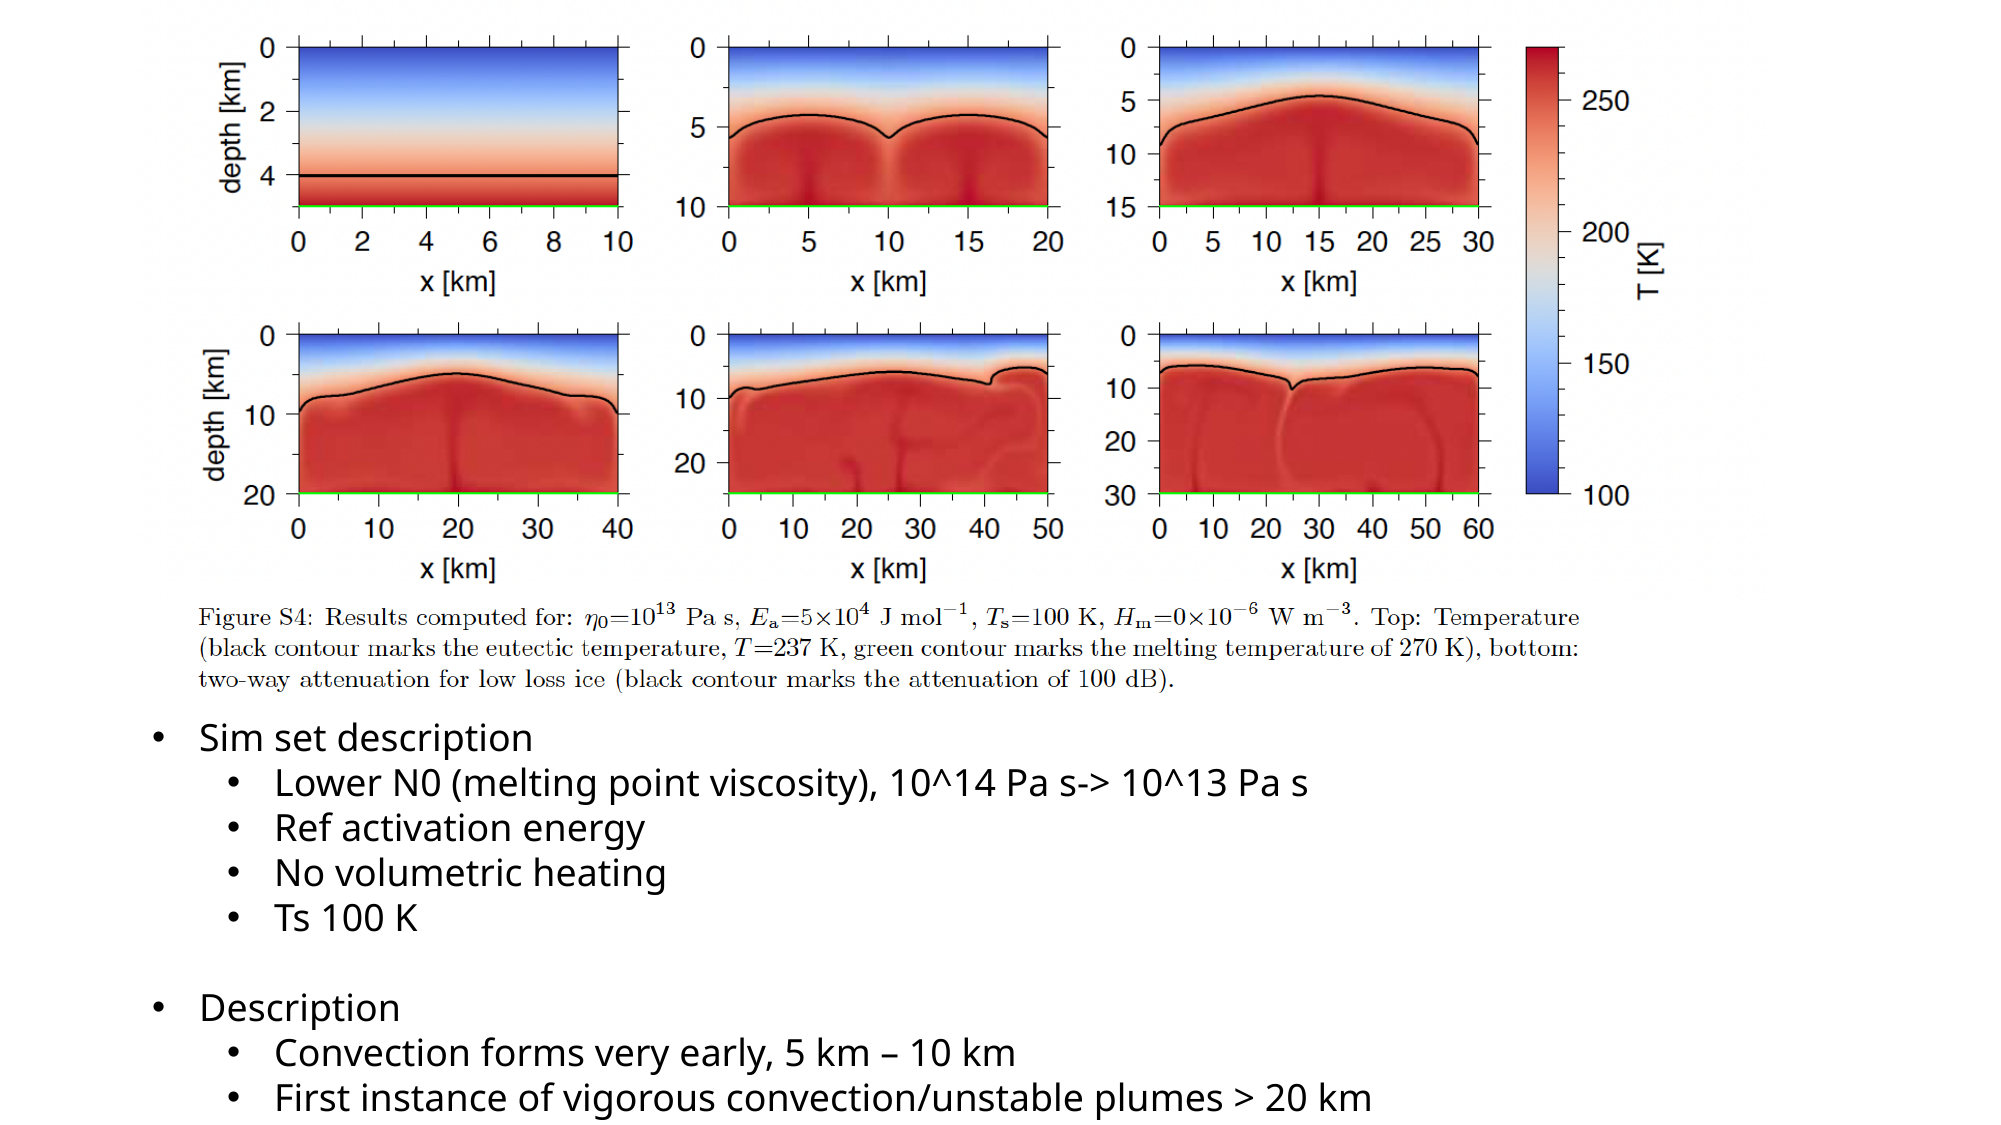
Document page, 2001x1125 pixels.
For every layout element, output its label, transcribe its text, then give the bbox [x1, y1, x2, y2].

picture [136, 0, 1768, 694]
text_box Sim set description Lower N0 (melting point viscosity), 10^14 Pa s-> 10^13 Pa s Ref activation energy No volumetric heating Ts 100 K Description Convection forms very early, 5 km – 10 km First instance of vigorous convection/unstable plumes > 20 km [137, 706, 1983, 1125]
